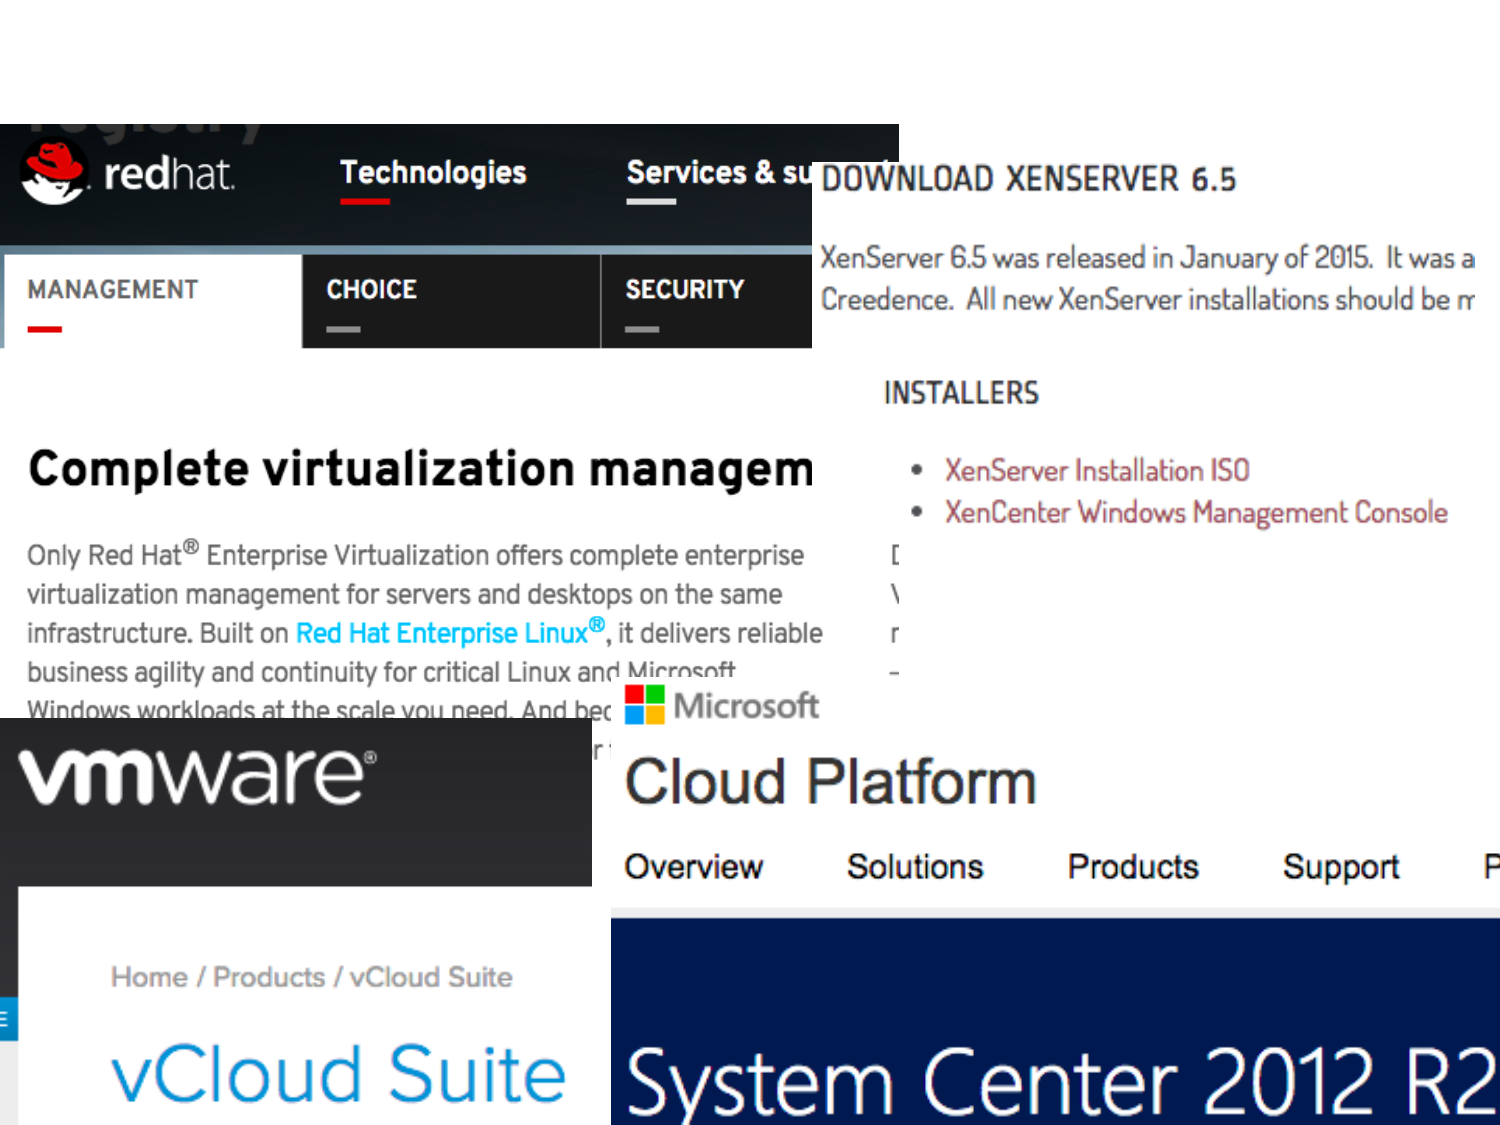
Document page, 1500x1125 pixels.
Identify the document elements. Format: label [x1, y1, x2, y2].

picture [0, 124, 1500, 1125]
